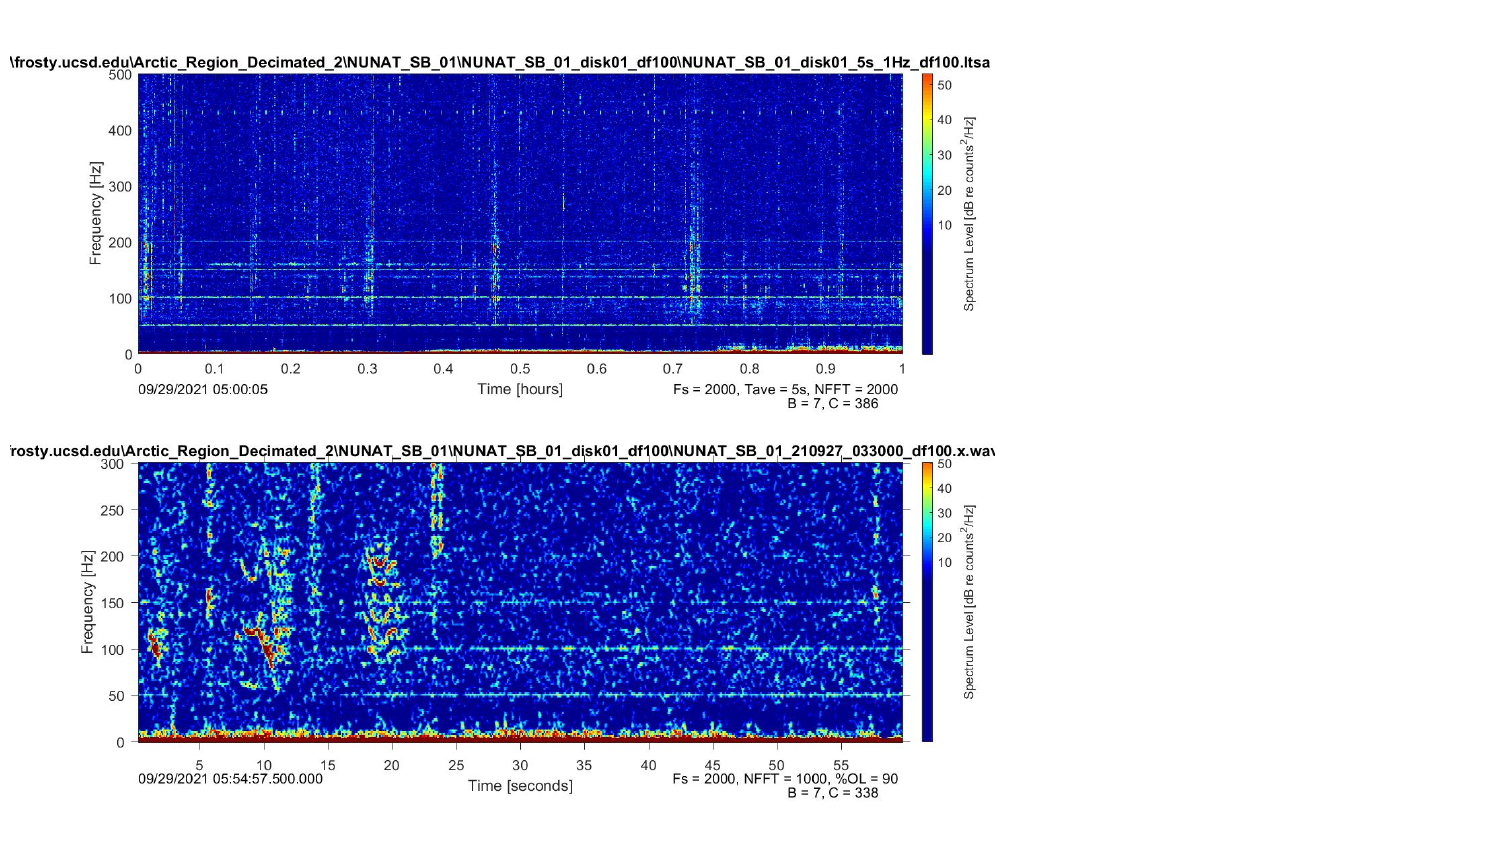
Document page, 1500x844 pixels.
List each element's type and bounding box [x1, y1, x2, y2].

picture [9, 12, 995, 832]
